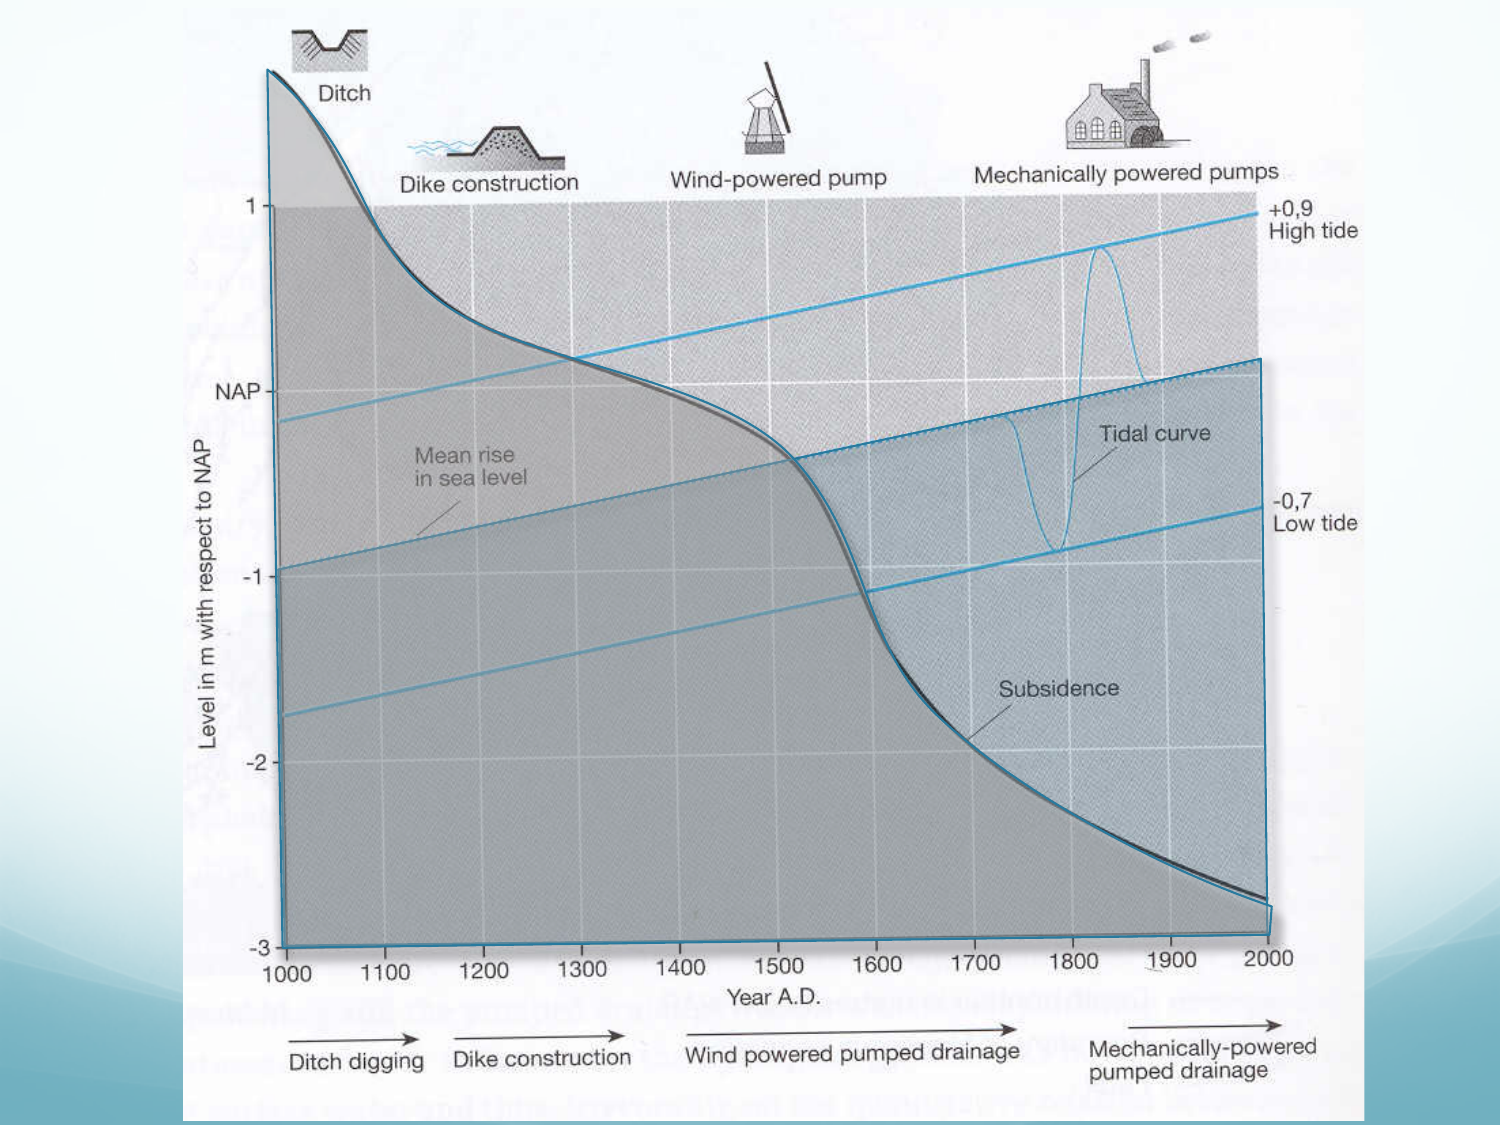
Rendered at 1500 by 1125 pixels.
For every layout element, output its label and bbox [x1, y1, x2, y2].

picture [182, 7, 1365, 1122]
